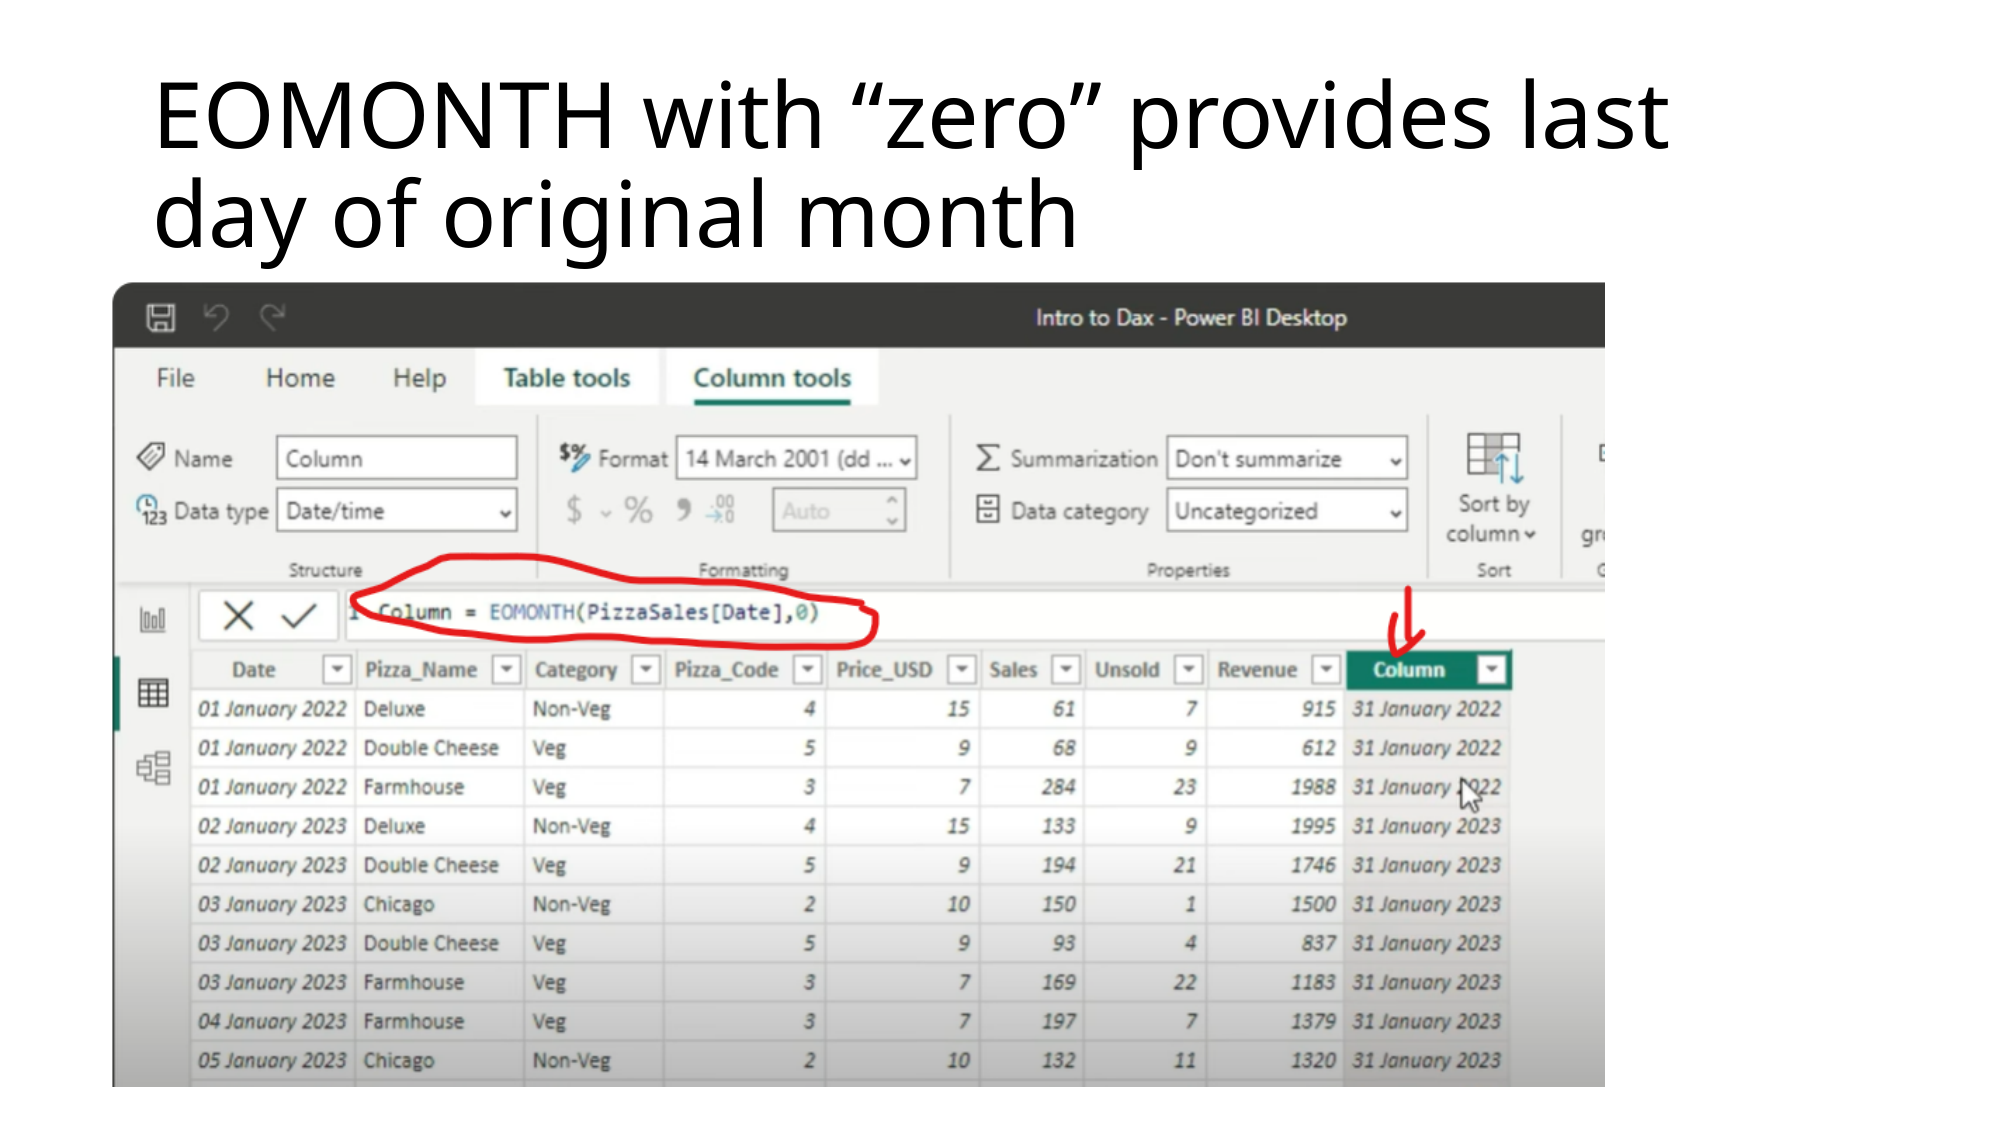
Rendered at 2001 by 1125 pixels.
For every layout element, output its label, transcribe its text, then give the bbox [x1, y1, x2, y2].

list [107, 277, 1605, 1087]
title EOMONTH with “zero” provides last day of original month [137, 59, 1863, 278]
